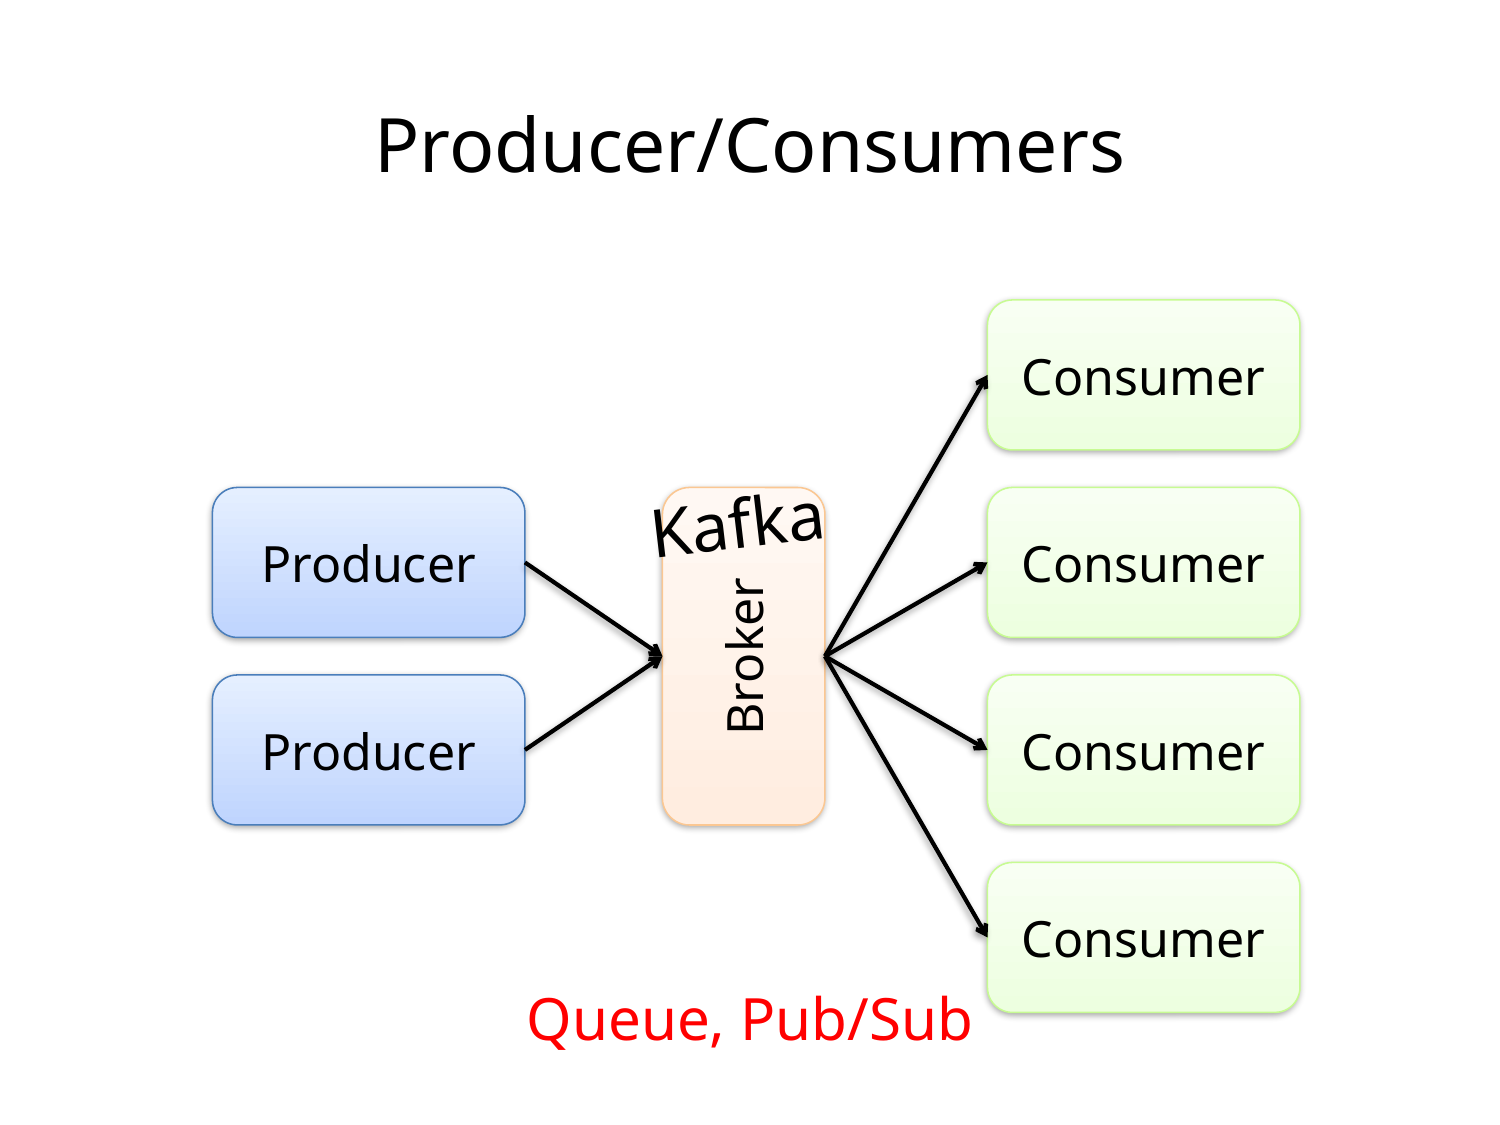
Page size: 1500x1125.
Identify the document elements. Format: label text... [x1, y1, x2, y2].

text_box Consumer [986, 299, 1301, 451]
text_box Consumer [991, 486, 1301, 639]
text_box Producer/Consumers [0, 90, 1500, 203]
text_box Queue, Pub/Sub [0, 975, 1500, 1060]
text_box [824, 562, 988, 655]
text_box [524, 562, 663, 655]
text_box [824, 656, 988, 938]
text_box Producer [212, 674, 525, 825]
text_box Consumer [991, 674, 1301, 826]
text_box Consumer [986, 861, 1301, 975]
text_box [824, 374, 988, 562]
text_box Broker [661, 560, 819, 826]
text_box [524, 655, 663, 751]
text_box Producer [212, 487, 525, 638]
text_box Kafka [582, 464, 819, 578]
